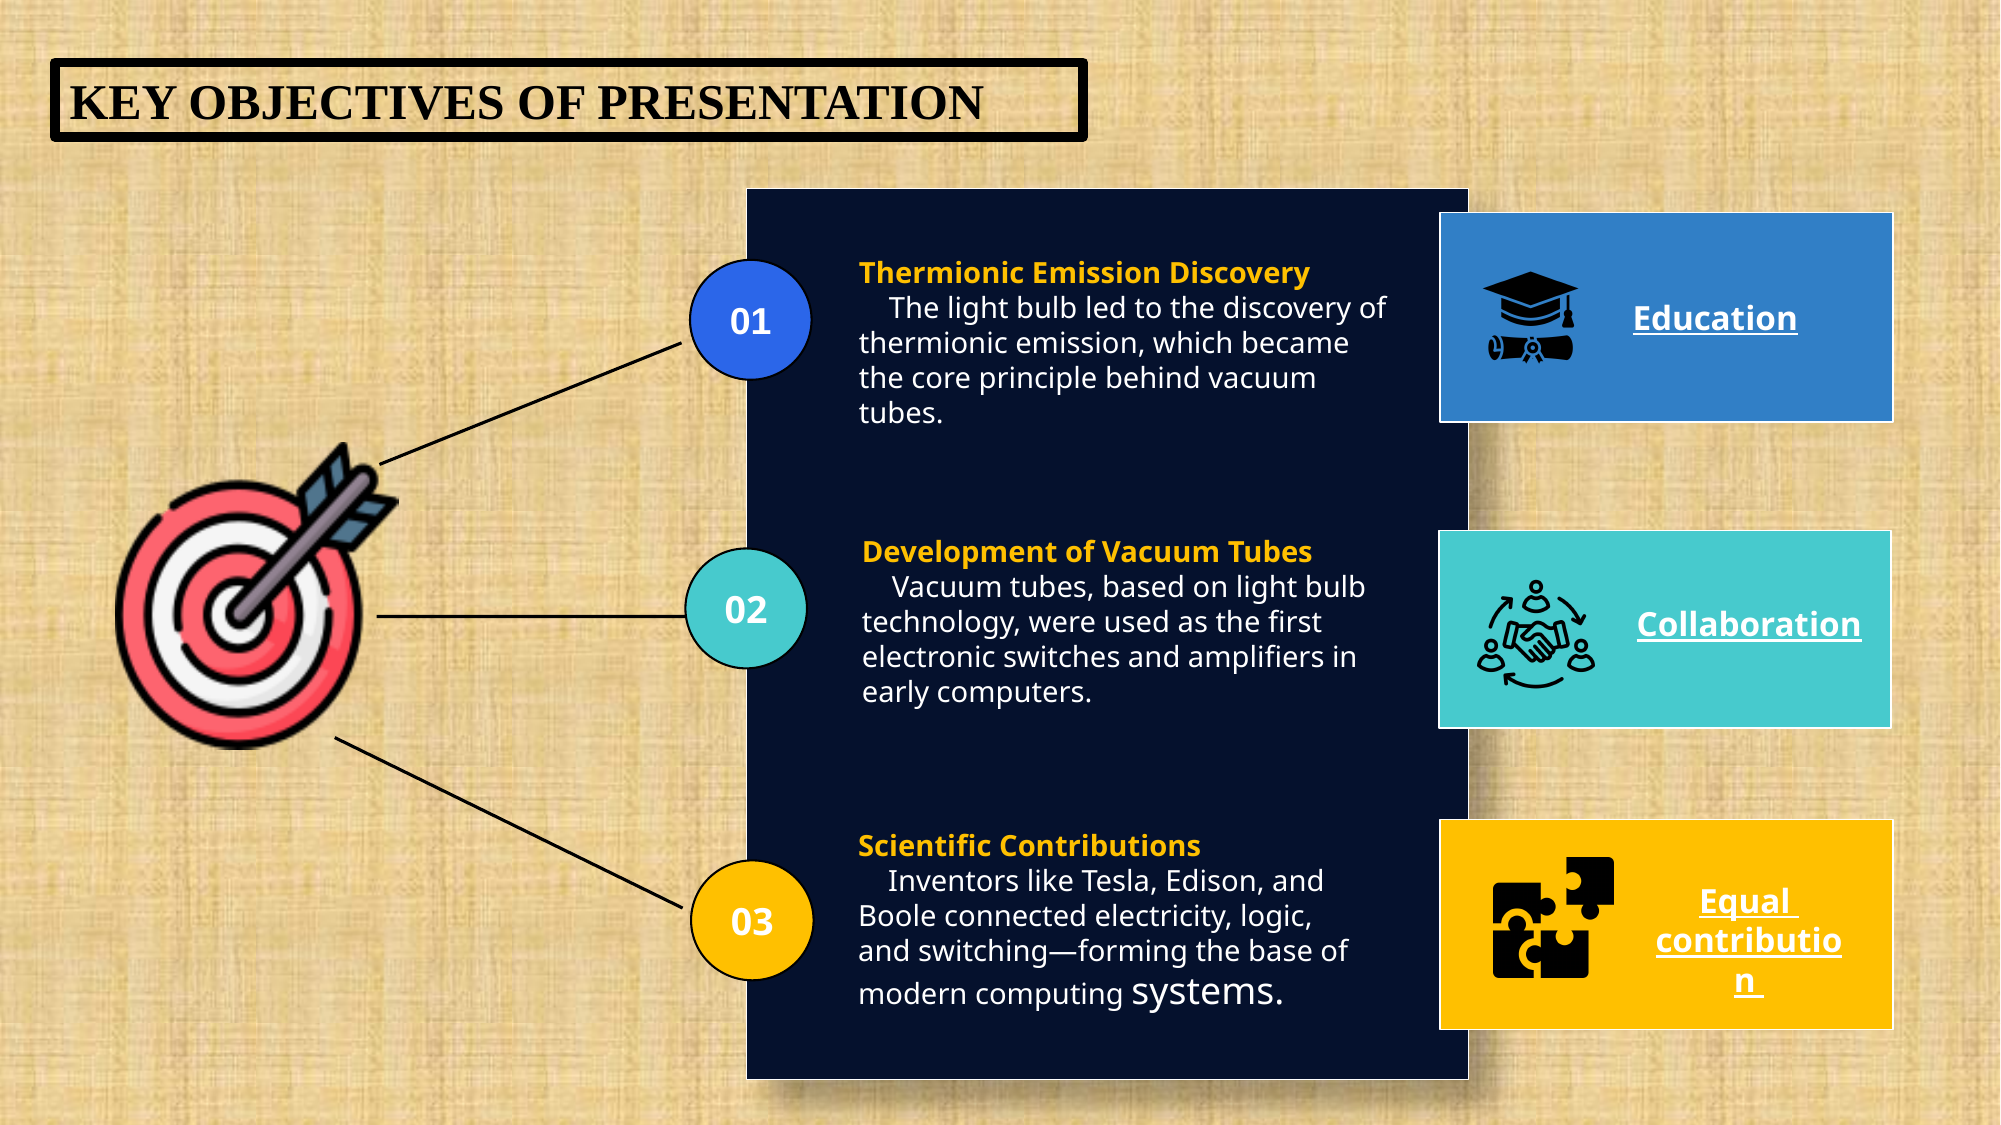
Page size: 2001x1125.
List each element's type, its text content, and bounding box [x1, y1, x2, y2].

text_box Development of Vacuum Tubes Vacuum tubes, based on light bulb technology, were used as the first electronic switches and amplifiers in early computers. [847, 526, 1416, 716]
text_box 01 [690, 259, 812, 380]
text_box Scientific Contributions Inventors like Tesla, Edison, and Boole connected electricity, logic, and switching—forming the base of modern computing systems. [843, 819, 1372, 1020]
text_box [1440, 212, 1894, 423]
text_box Education [1599, 289, 1831, 345]
picture [0, 0, 2001, 1125]
text_box 03 [691, 860, 814, 981]
text_box Collaboration [1621, 596, 1878, 651]
text_box [1440, 819, 1894, 1030]
text_box KEY OBJECTIVES OF PRESENTATION [54, 62, 1084, 138]
text_box Equal contribution [1633, 872, 1865, 1007]
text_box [379, 342, 682, 465]
text_box [1439, 530, 1892, 728]
text_box 02 [685, 548, 807, 669]
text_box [334, 737, 683, 909]
text_box Thermionic Emission Discovery The light bulb led to the discovery of thermionic emission, which became the core principle behind vacuum tubes. [844, 246, 1415, 437]
text_box [746, 188, 1469, 1080]
